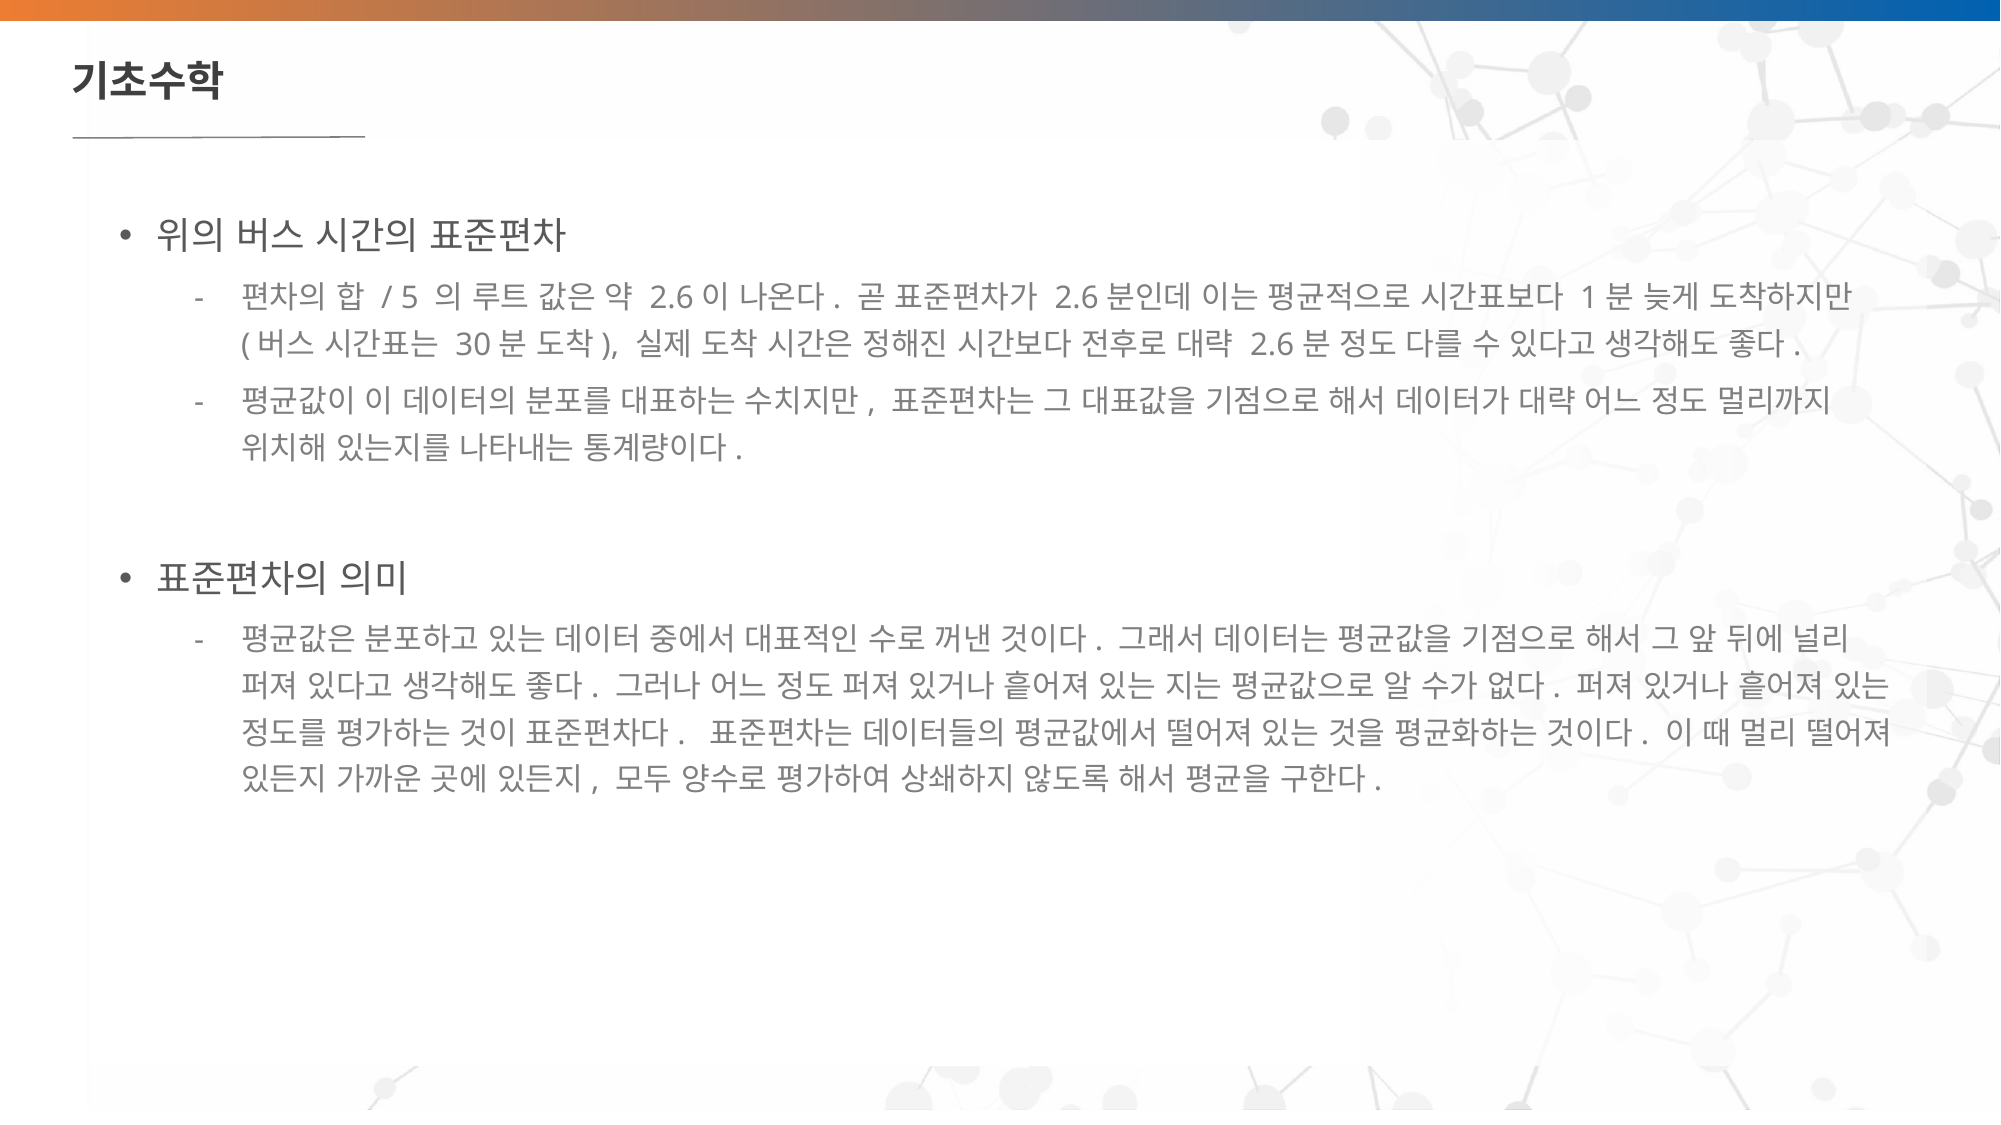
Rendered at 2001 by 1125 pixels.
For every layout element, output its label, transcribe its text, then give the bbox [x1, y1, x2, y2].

title 기초수학 [56, 49, 1162, 117]
list 위의 버스 시간의 표준편차 편차의 합 / 5 의 루트 값은 약 2.6이 나온다. 곧 표준편차가 2.6분인데 이는 평균적으로 시간표보다 1분 늦게 도착하지만(버스 시간표는 30분 도착), 실제 도착 시간은 정해진 시간보다 전후로 대략 2.6분 정도 다를 수 있다고 생각해도 좋다. 평균값이 이 데이터의 분포를 대표하는 수치지만, 표준편차는 그 대표값을 기점으로 해서 데이터가 대략 어느 정도 멀리까지 위치해 있는지를 나타내는 통계량이다. 표준편차의 의미 평균값은 분포하고 있는 데이터 중에서 대표적인 수로 꺼낸 것이다. 그래서 데이터는 평균값을 기점으로 해서 그 앞 뒤에 널리 퍼져 있다고 생각해도 좋다. 그러나 어느 정도 퍼져 있거나 흩어져 있는 지는 평균값으로 알 수가 없다. 퍼져 있거나 흩어져 있는 정도를 평가하는 것이 표준편차다. 표준편차는 데이터들의 평균값에서 떨어져 있는 것을 평균화하는 것이다. 이 때 멀리 떨어져 있든지 가까운 곳에 있든지, 모두 양수로 평가하여 상쇄하지 않도록 해서 평균을 구한다. [104, 193, 1911, 1035]
